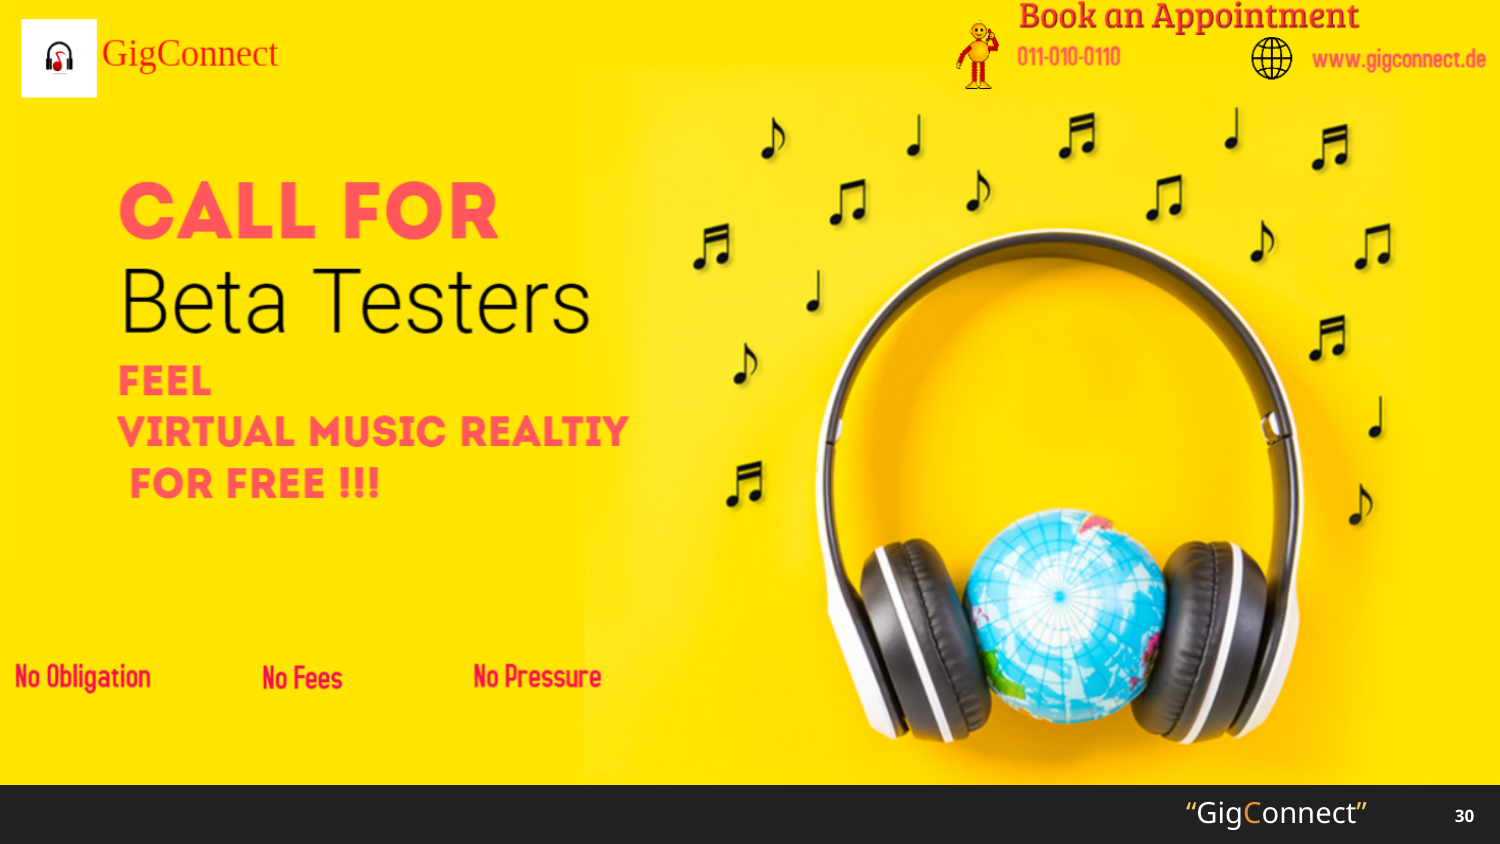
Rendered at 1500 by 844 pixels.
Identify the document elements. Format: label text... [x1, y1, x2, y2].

slide_number ‹#› [1399, 794, 1490, 844]
picture [0, 0, 1500, 785]
